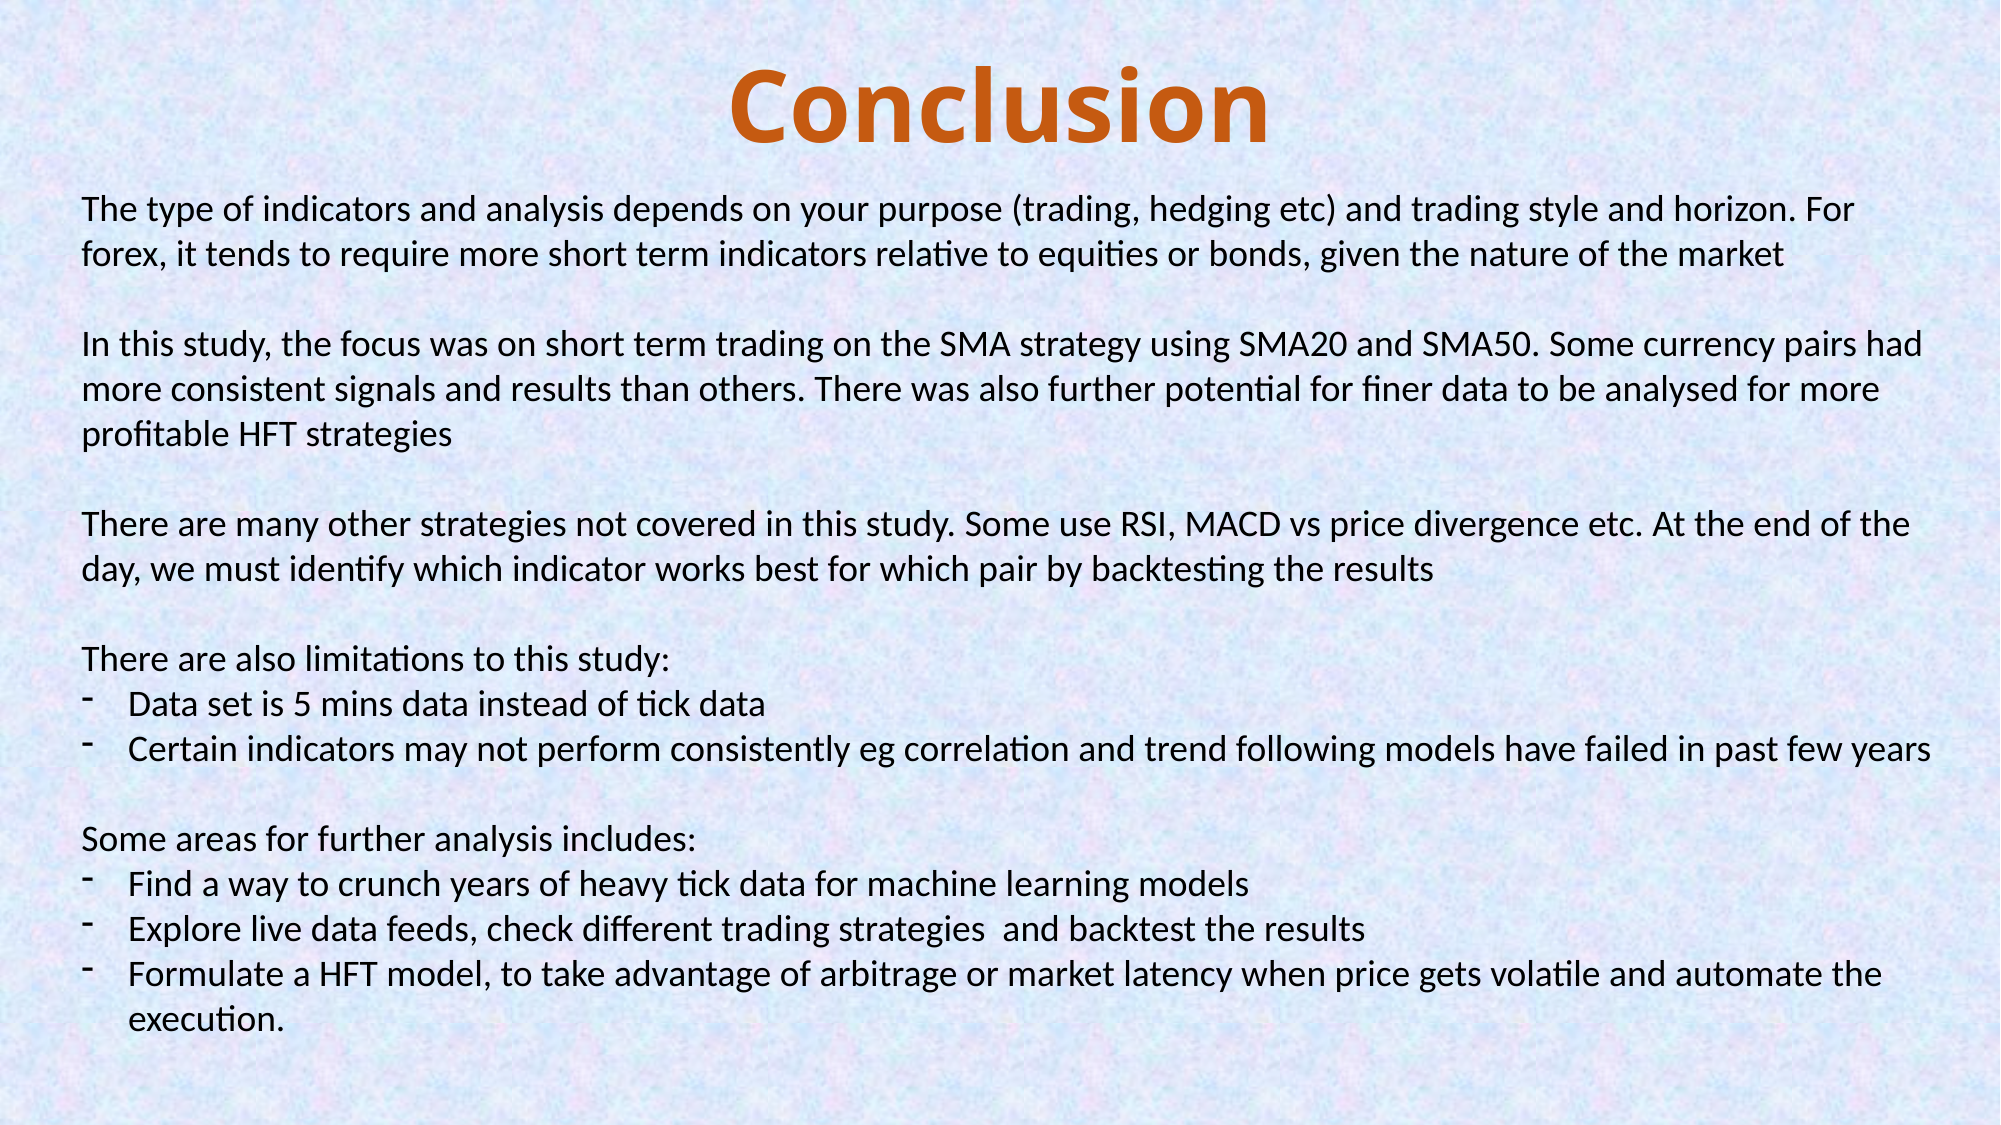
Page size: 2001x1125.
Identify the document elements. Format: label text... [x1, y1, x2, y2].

title Conclusion [137, 43, 1863, 176]
text_box The type of indicators and analysis depends on your purpose (trading, hedging etc) and trading style and horizon. For forex, it tends to require more short term indicators relative to equities or bonds, given the nature of the market In this study, the focus was on short term trading on the SMA strategy using SMA20 and SMA50. Some currency pairs had more consistent signals and results than others. There was also further potential for finer data to be analysed for more profitable HFT strategies There are many other strategies not covered in this study. Some use RSI, MACD vs price divergence etc. At the end of the day, we must identify which indicator works best for which pair by backtesting the results There are also limitations to this study: Data set is 5 mins data instead of tick data Certain indicators may not perform consistently eg correlation and trend following models have failed in past few years Some areas for further analysis includes: Find a way to crunch years of heavy tick data for machine learning models Explore live data feeds, check different trading strategies and backtest the results Formulate a HFT model, to take advantage of arbitrage or market latency when price gets volatile and automate the execution. [66, 176, 1956, 1092]
